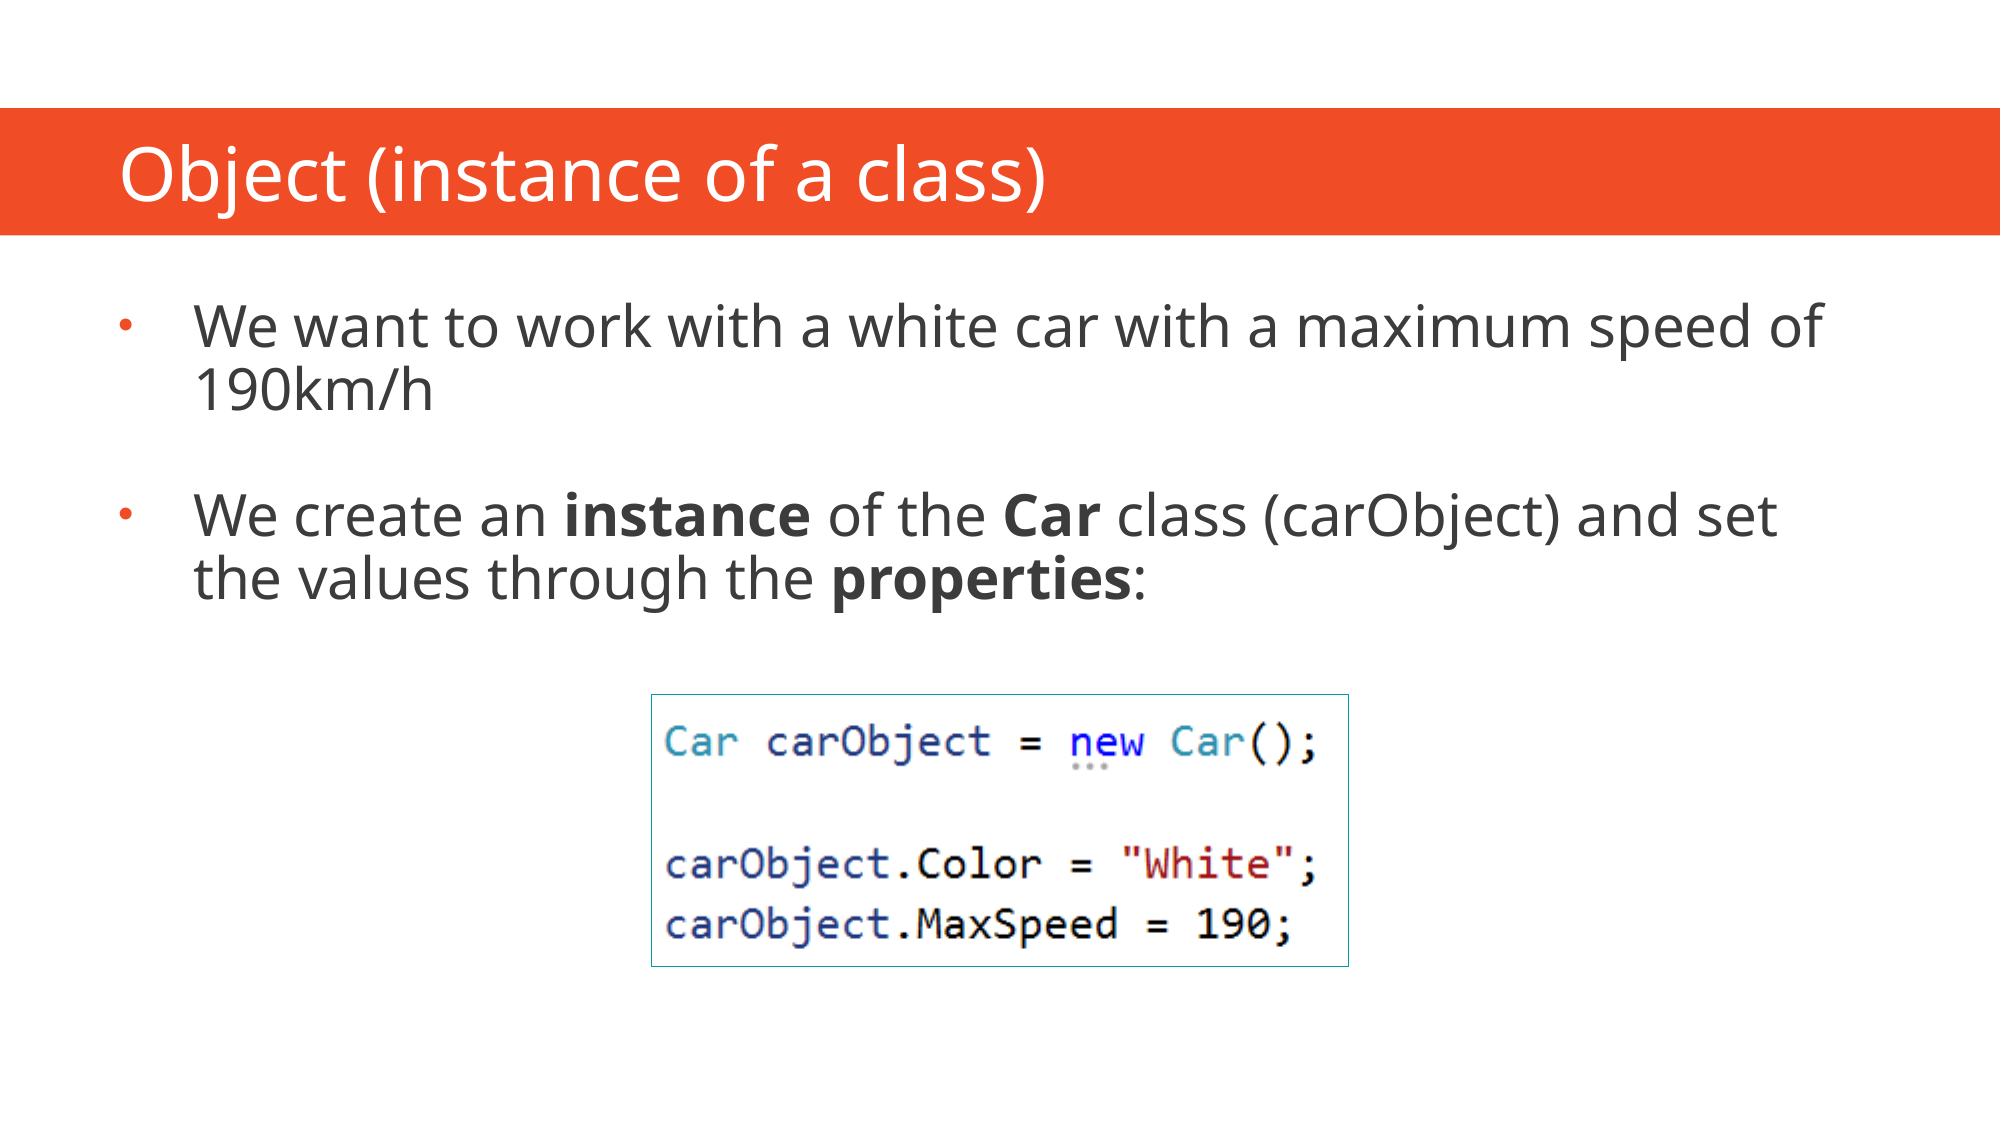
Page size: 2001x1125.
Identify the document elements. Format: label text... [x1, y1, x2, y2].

list We want to work with a white car with a maximum speed of 190km/h We create an instance of the Car class (carObject) and set the values through the properties: [0, 237, 2000, 1040]
title Object (instance of a class) [0, 108, 2000, 236]
picture [651, 694, 1349, 967]
